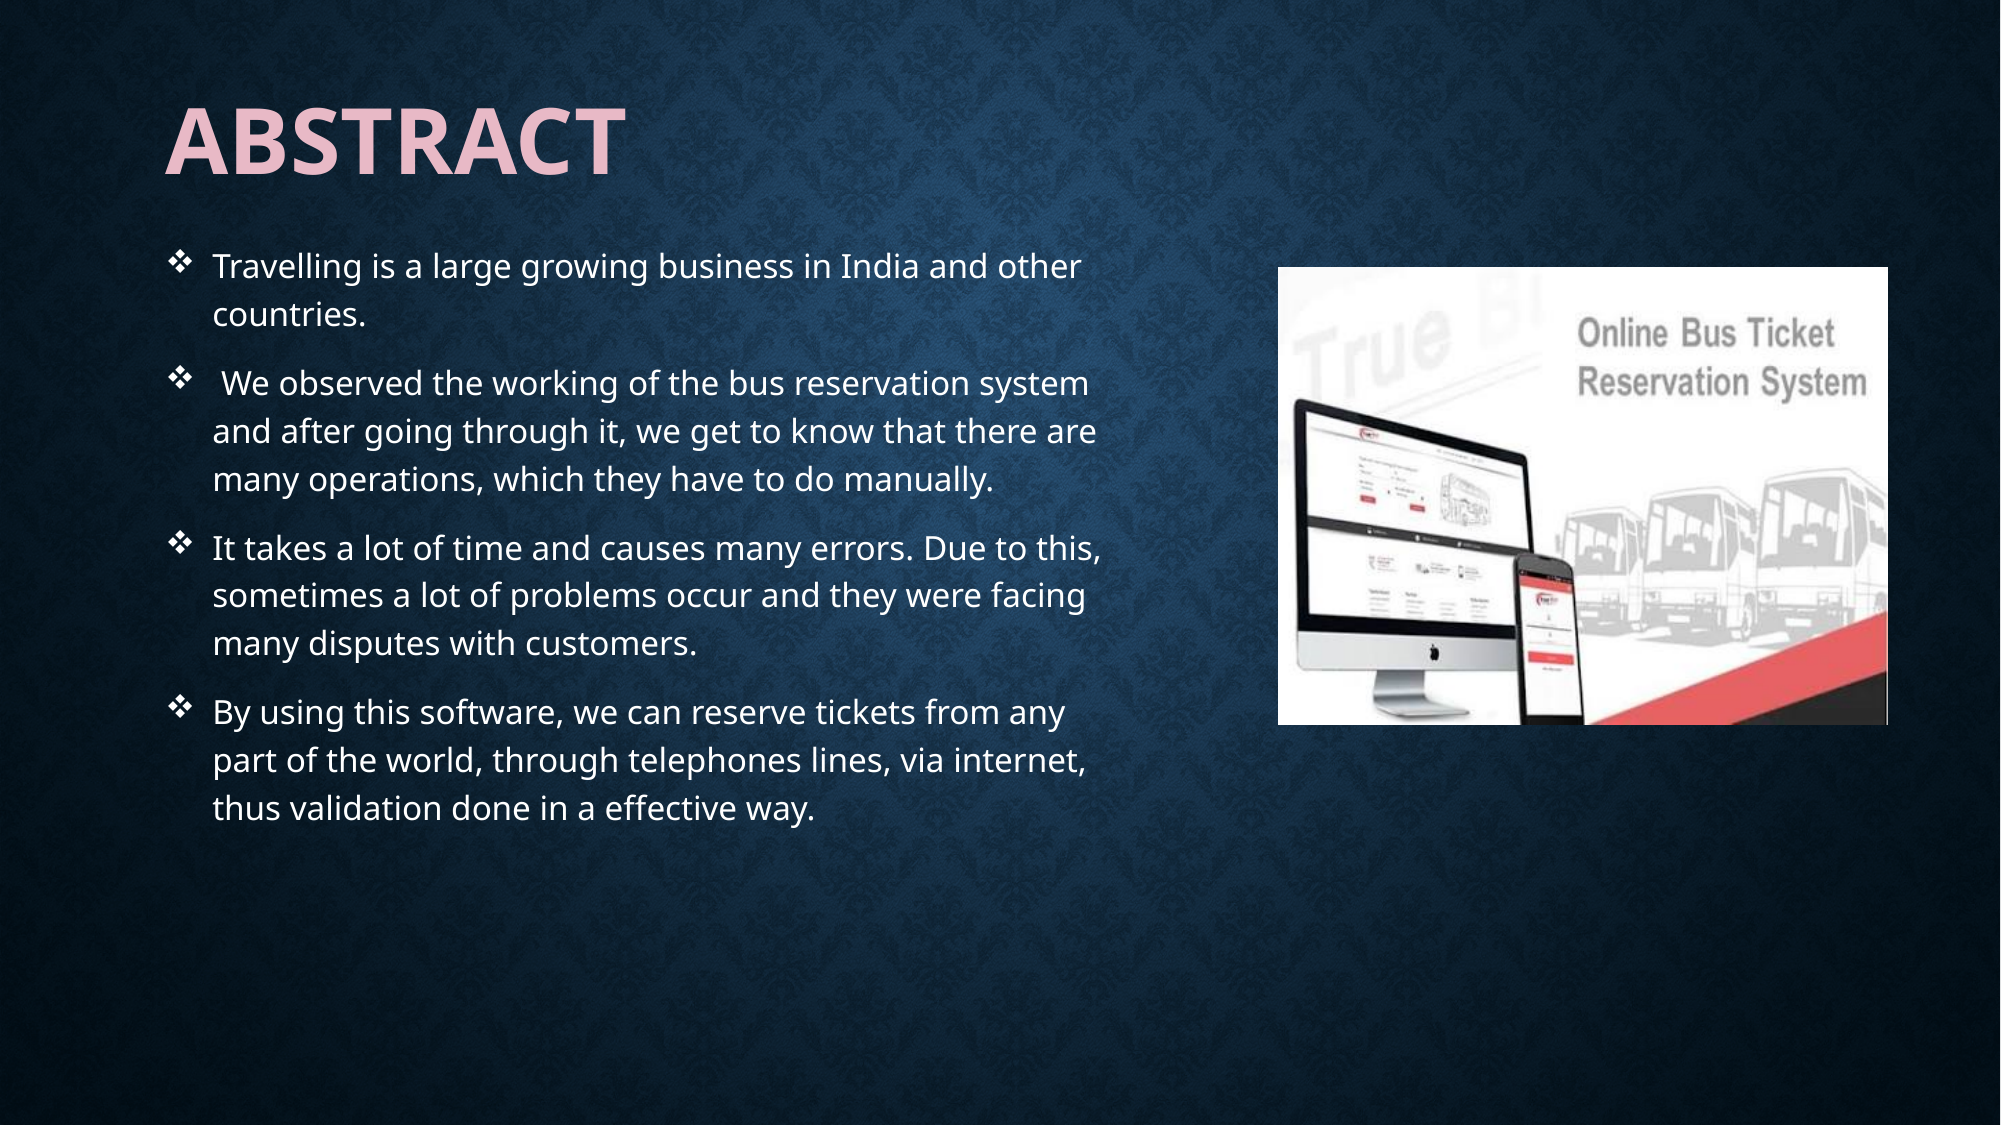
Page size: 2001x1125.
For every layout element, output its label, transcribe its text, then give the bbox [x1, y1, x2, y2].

list Travelling is a large growing business in India and other countries. We observed the working of the bus reservation system and after going through it, we get to know that there are many operations, which they have to do manually. It takes a lot of time and causes many errors. Due to this, sometimes a lot of problems occur and they were facing many disputes with customers. By using this software, we can reserve tickets from any part of the world, through telephones lines, via internet, thus validation done in a effective way. [150, 230, 1155, 950]
title ABSTRACT [150, 99, 796, 203]
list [1278, 267, 1889, 725]
